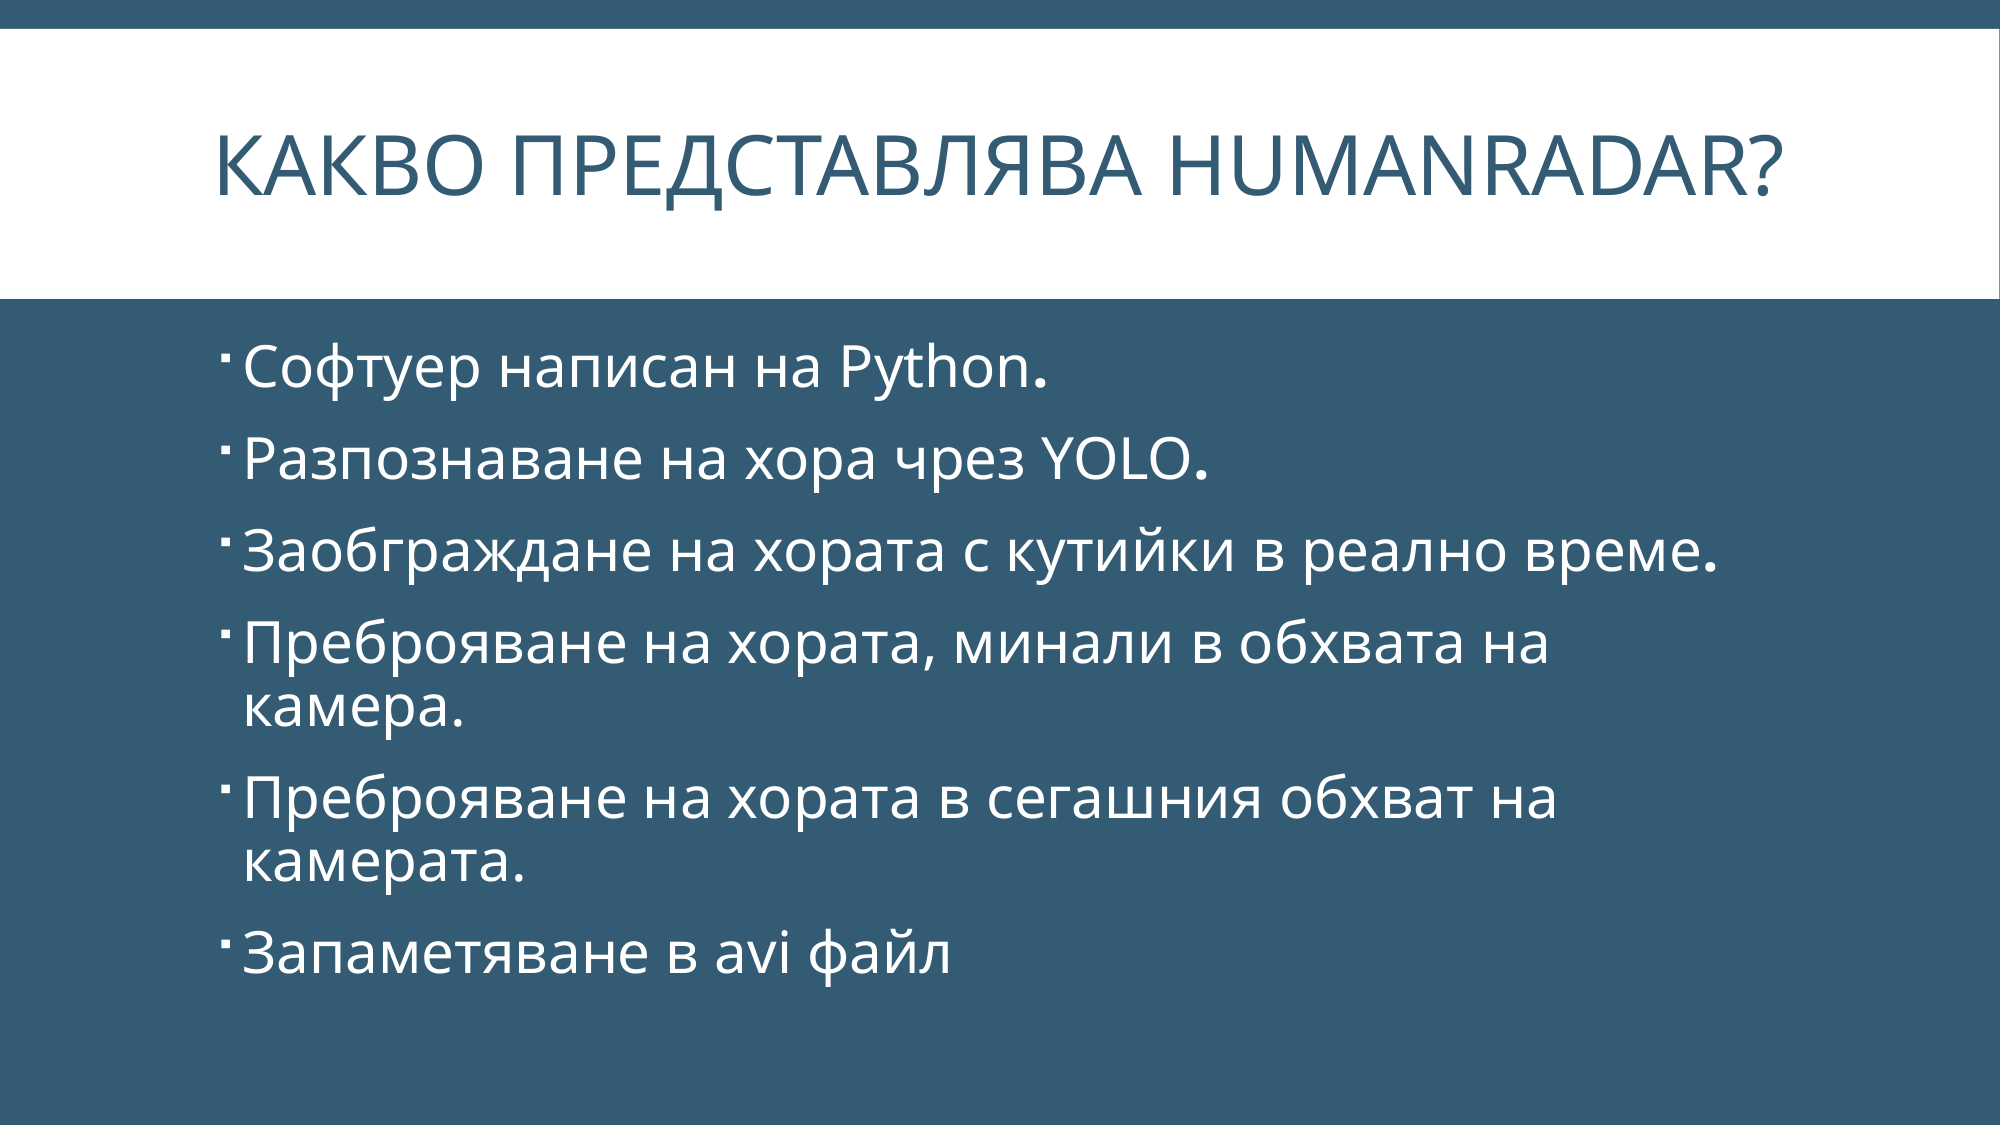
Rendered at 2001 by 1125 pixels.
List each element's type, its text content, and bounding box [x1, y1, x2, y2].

list Софтуер написан на Python. Разпознаване на хора чрез YOLO. Заобграждане на хората с кутийки в реално време. Преброяване на хората, минали в обхвата на камера. Преброяване на хората в сегашния обхват на камерата. Запаметяване в avi файл [197, 329, 1803, 1020]
title Какво представлява Humanradar? [197, 46, 1803, 295]
